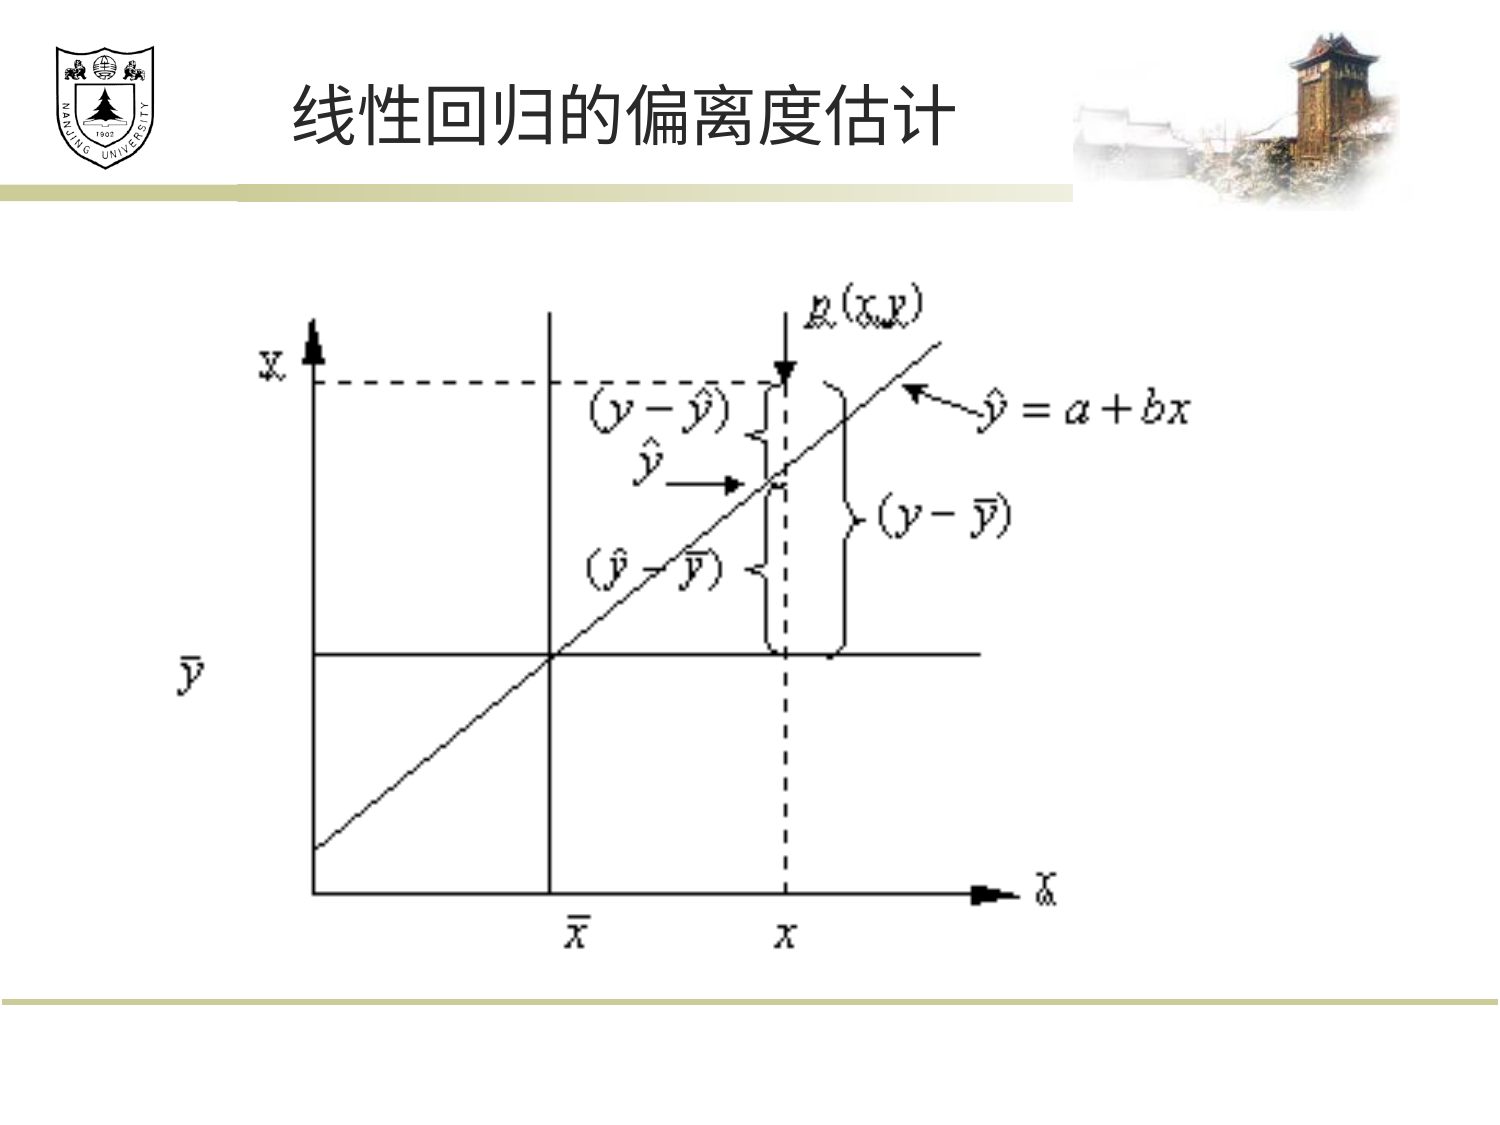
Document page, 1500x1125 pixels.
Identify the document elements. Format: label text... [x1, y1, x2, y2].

picture [135, 266, 1211, 976]
picture [1073, 30, 1400, 211]
picture [2, 999, 1498, 1005]
title 线性回归的偏离度估计 [171, 66, 1093, 161]
picture [50, 42, 160, 173]
